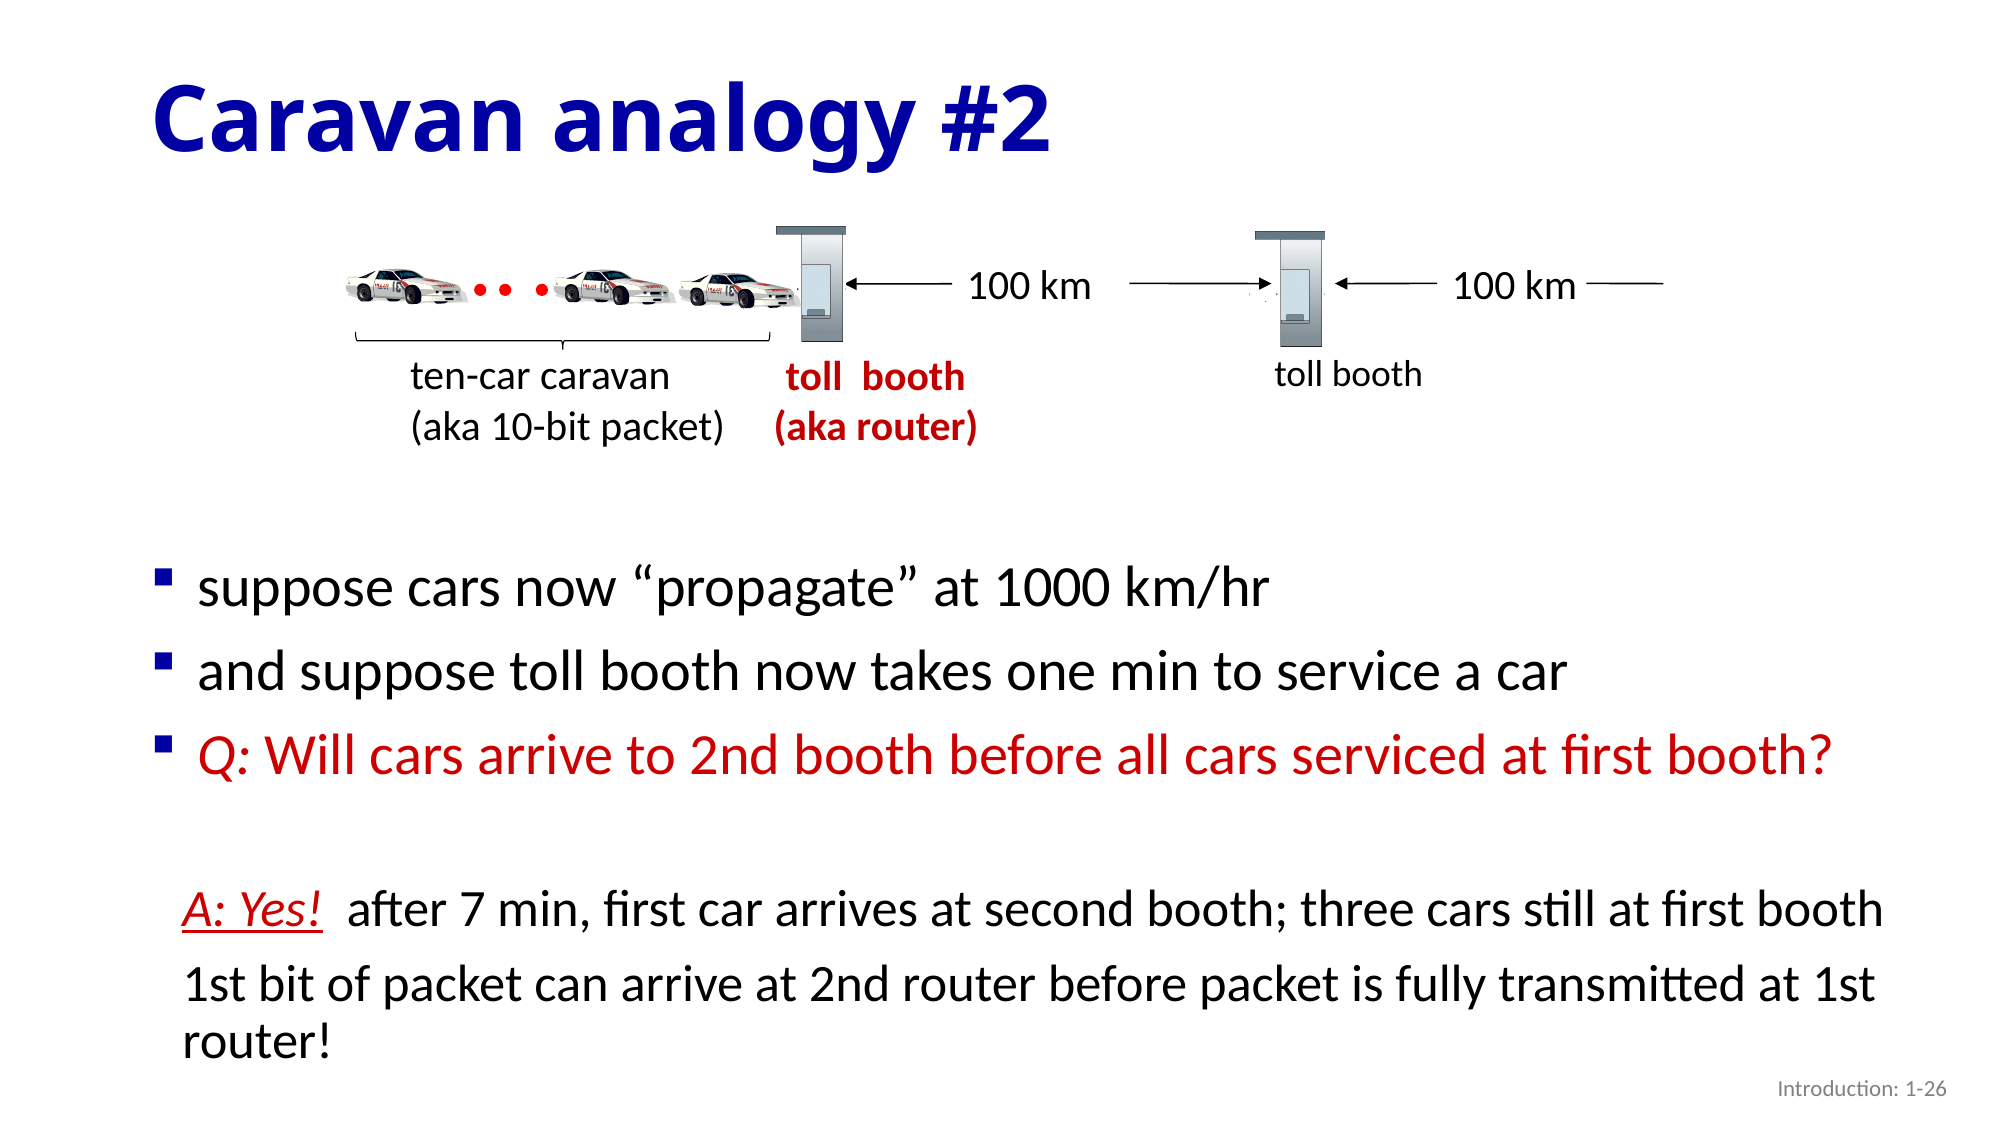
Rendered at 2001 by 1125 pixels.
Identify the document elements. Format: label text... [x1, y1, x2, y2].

text_box [355, 331, 683, 350]
title Caravan analogy #2 [135, 47, 1861, 195]
text_box 100 km [1069, 250, 1130, 316]
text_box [1249, 223, 1325, 351]
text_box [1174, 232, 1524, 403]
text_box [769, 218, 846, 346]
text_box 100 km [1524, 250, 1615, 316]
picture [345, 268, 469, 305]
text_box A: Yes! after 7 min, first car arrives at second booth; three cars still at first booth 1st bit of packet can arrive at 2nd router before packet is fully transmitted at 1st router! [167, 874, 1915, 1115]
text_box Introduction: 1-26 [1512, 1056, 1963, 1117]
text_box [683, 232, 1069, 458]
text_box [499, 283, 512, 296]
text_box [474, 283, 487, 296]
picture [678, 272, 802, 309]
text_box suppose cars now “propagate” at 1000 km/hr and suppose toll booth now takes one min to service a car Q: Will cars arrive to 2nd booth before all cars serviced at first booth? [135, 549, 1861, 821]
text_box [535, 283, 549, 296]
text_box ten-car caravan (aka 10-bit packet) [395, 342, 683, 456]
picture [553, 269, 677, 306]
